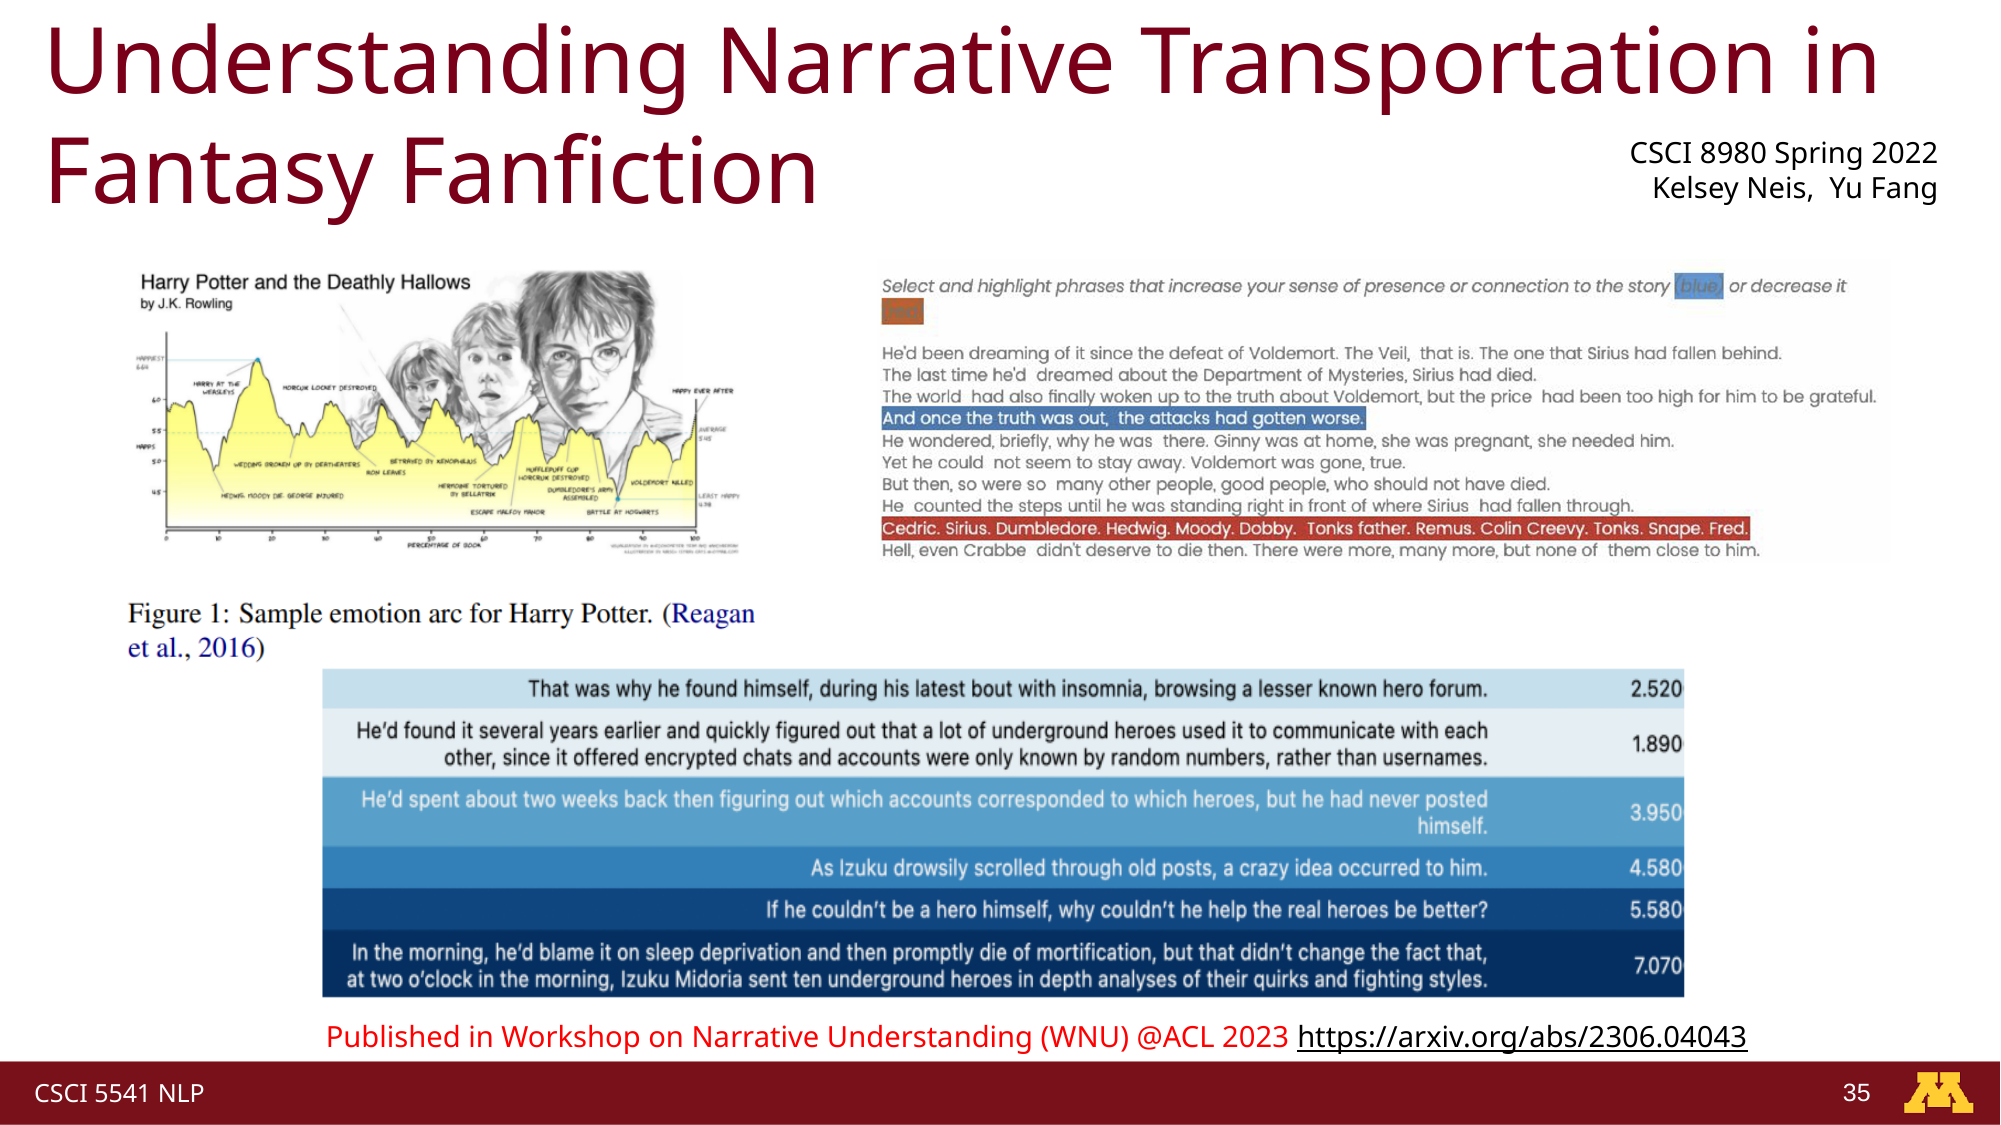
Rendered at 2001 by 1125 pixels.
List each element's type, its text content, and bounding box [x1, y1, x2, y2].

text_box Published in Workshop on Narrative Understanding (WNU) @ACL 2023 https://arxiv.org/abs/2306.04043 [310, 1010, 1796, 1066]
title Understanding Narrative Transportation in Fantasy Fanfiction [32, 17, 1976, 206]
text_box CSCI 8980 Spring 2022 Kelsey Neis, Yu Fang [1467, 127, 1954, 213]
slide_number ‹#› [1751, 1061, 1886, 1122]
picture [0, 1061, 2000, 1125]
picture [108, 255, 1690, 1010]
picture [876, 259, 1892, 563]
